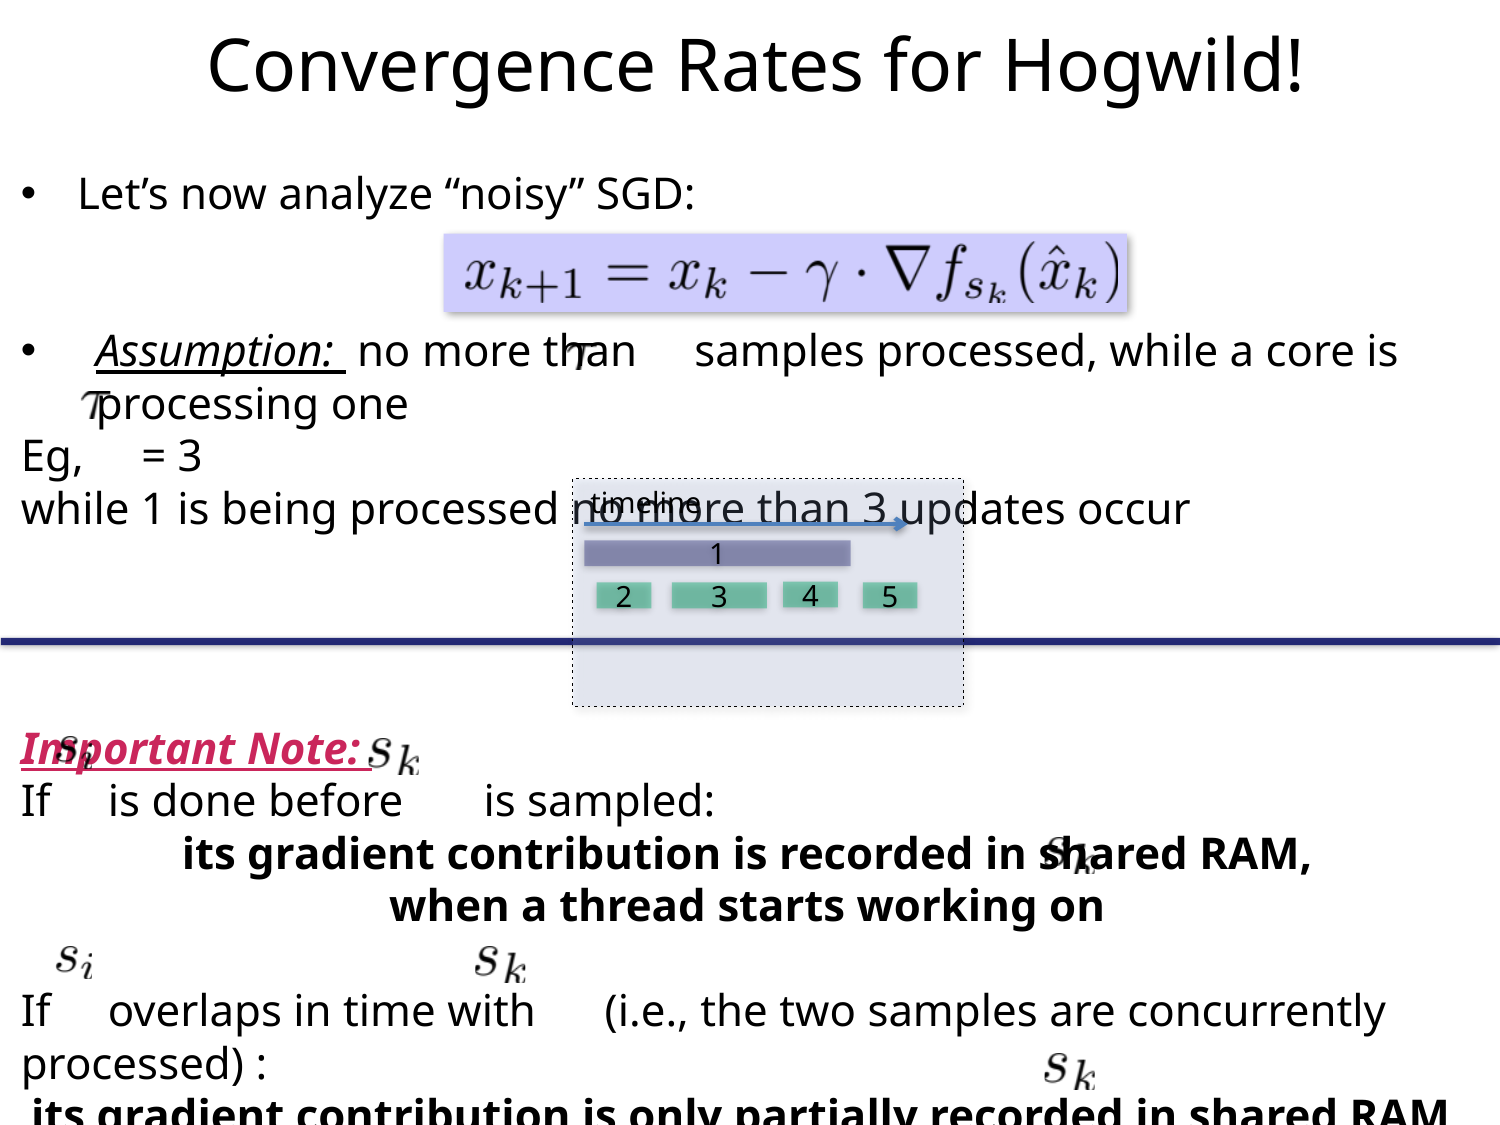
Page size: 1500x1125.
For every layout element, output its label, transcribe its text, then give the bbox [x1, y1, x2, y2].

text_box [0, 637, 572, 646]
title Convergence Rates for Hogwild! [6, 0, 1500, 158]
text_box [969, 637, 1500, 646]
picture [80, 391, 111, 419]
text_box Let’s now analyze “noisy” SGD: Assumption: no more than samples processed, while a core is processing one Eg, = 3 while 1 is being processed no more than 3 updates occur Important Note: If is done before is sampled: its gradient contribution is recorded in shared RAM, when a thread starts working on If overlaps in time with (i.e., the two samples are concurrently processed) : its gradient contribution is only partially recorded in shared RAM, when a thread starts working on [6, 158, 1500, 636]
picture [566, 342, 597, 371]
text_box Let’s now analyze “noisy” SGD: Assumption: no more than samples processed, while a core is processing one Eg, = 3 while 1 is being processed no more than 3 updates occur Important Note: If is done before is sampled: its gradient contribution is recorded in shared RAM, when a thread starts working on If overlaps in time with (i.e., the two samples are concurrently processed) : its gradient contribution is only partially recorded in shared RAM, when a thread starts working on [6, 654, 1500, 1125]
picture [1044, 1052, 1095, 1091]
picture [54, 946, 93, 979]
picture [1044, 836, 1095, 874]
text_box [572, 477, 964, 629]
picture [54, 736, 93, 769]
picture [475, 946, 526, 984]
picture [464, 240, 1119, 303]
picture [368, 738, 419, 776]
